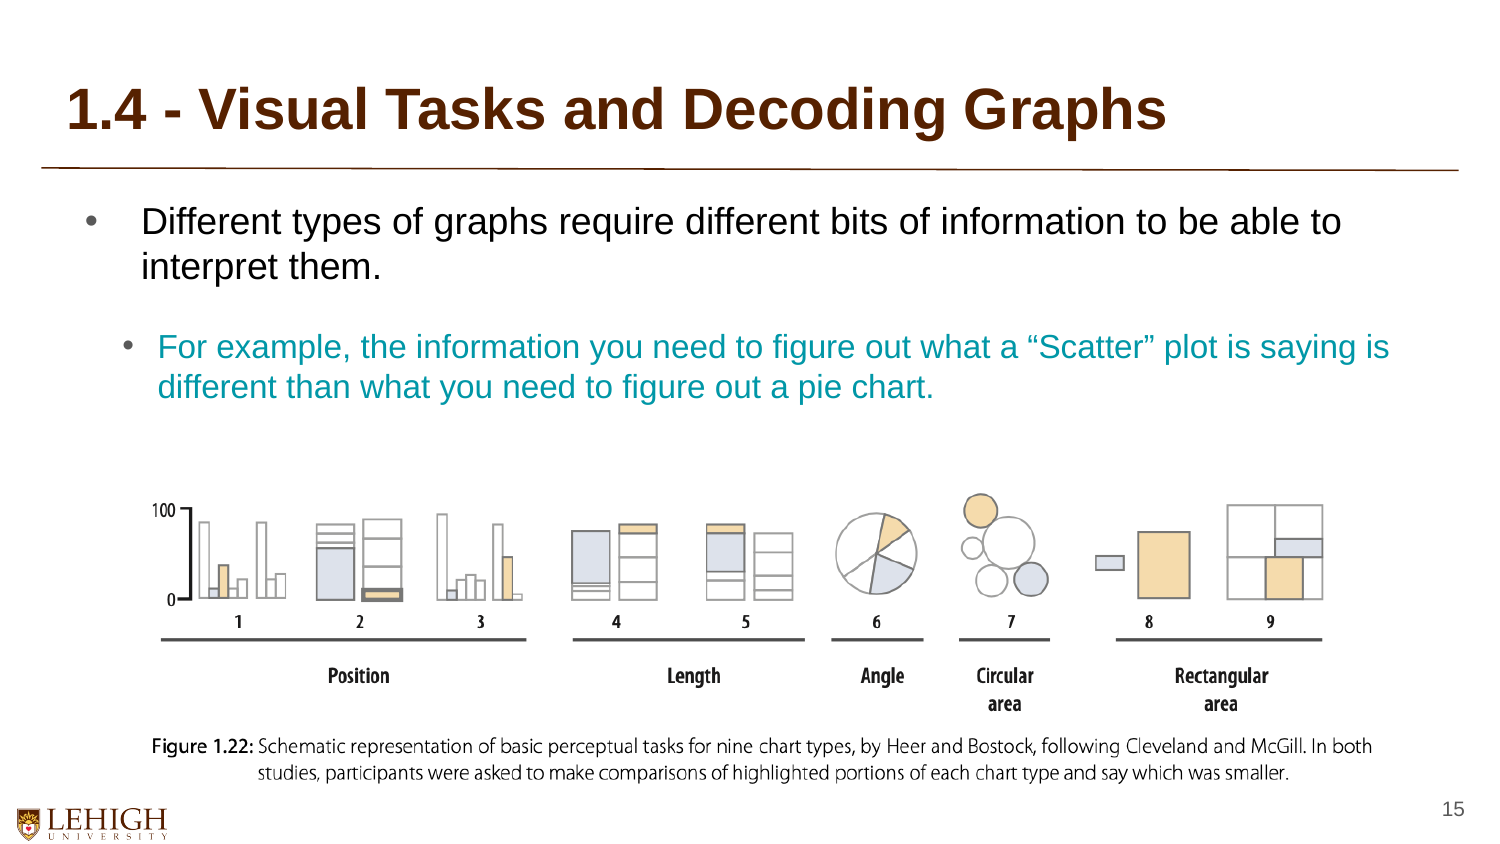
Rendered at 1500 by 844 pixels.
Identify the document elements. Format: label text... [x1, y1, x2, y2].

title 1.4 - Visual Tasks and Decoding Graphs [51, 56, 1449, 156]
list Different types of graphs require different bits of information to be able to interpret them. For example, the information you need to figure out what a “Scatter” plot is saying is different than what you need to figure out a pie chart. [51, 182, 1449, 422]
picture [17, 808, 167, 841]
picture [112, 475, 1388, 802]
slide_number 15 [1389, 776, 1480, 841]
